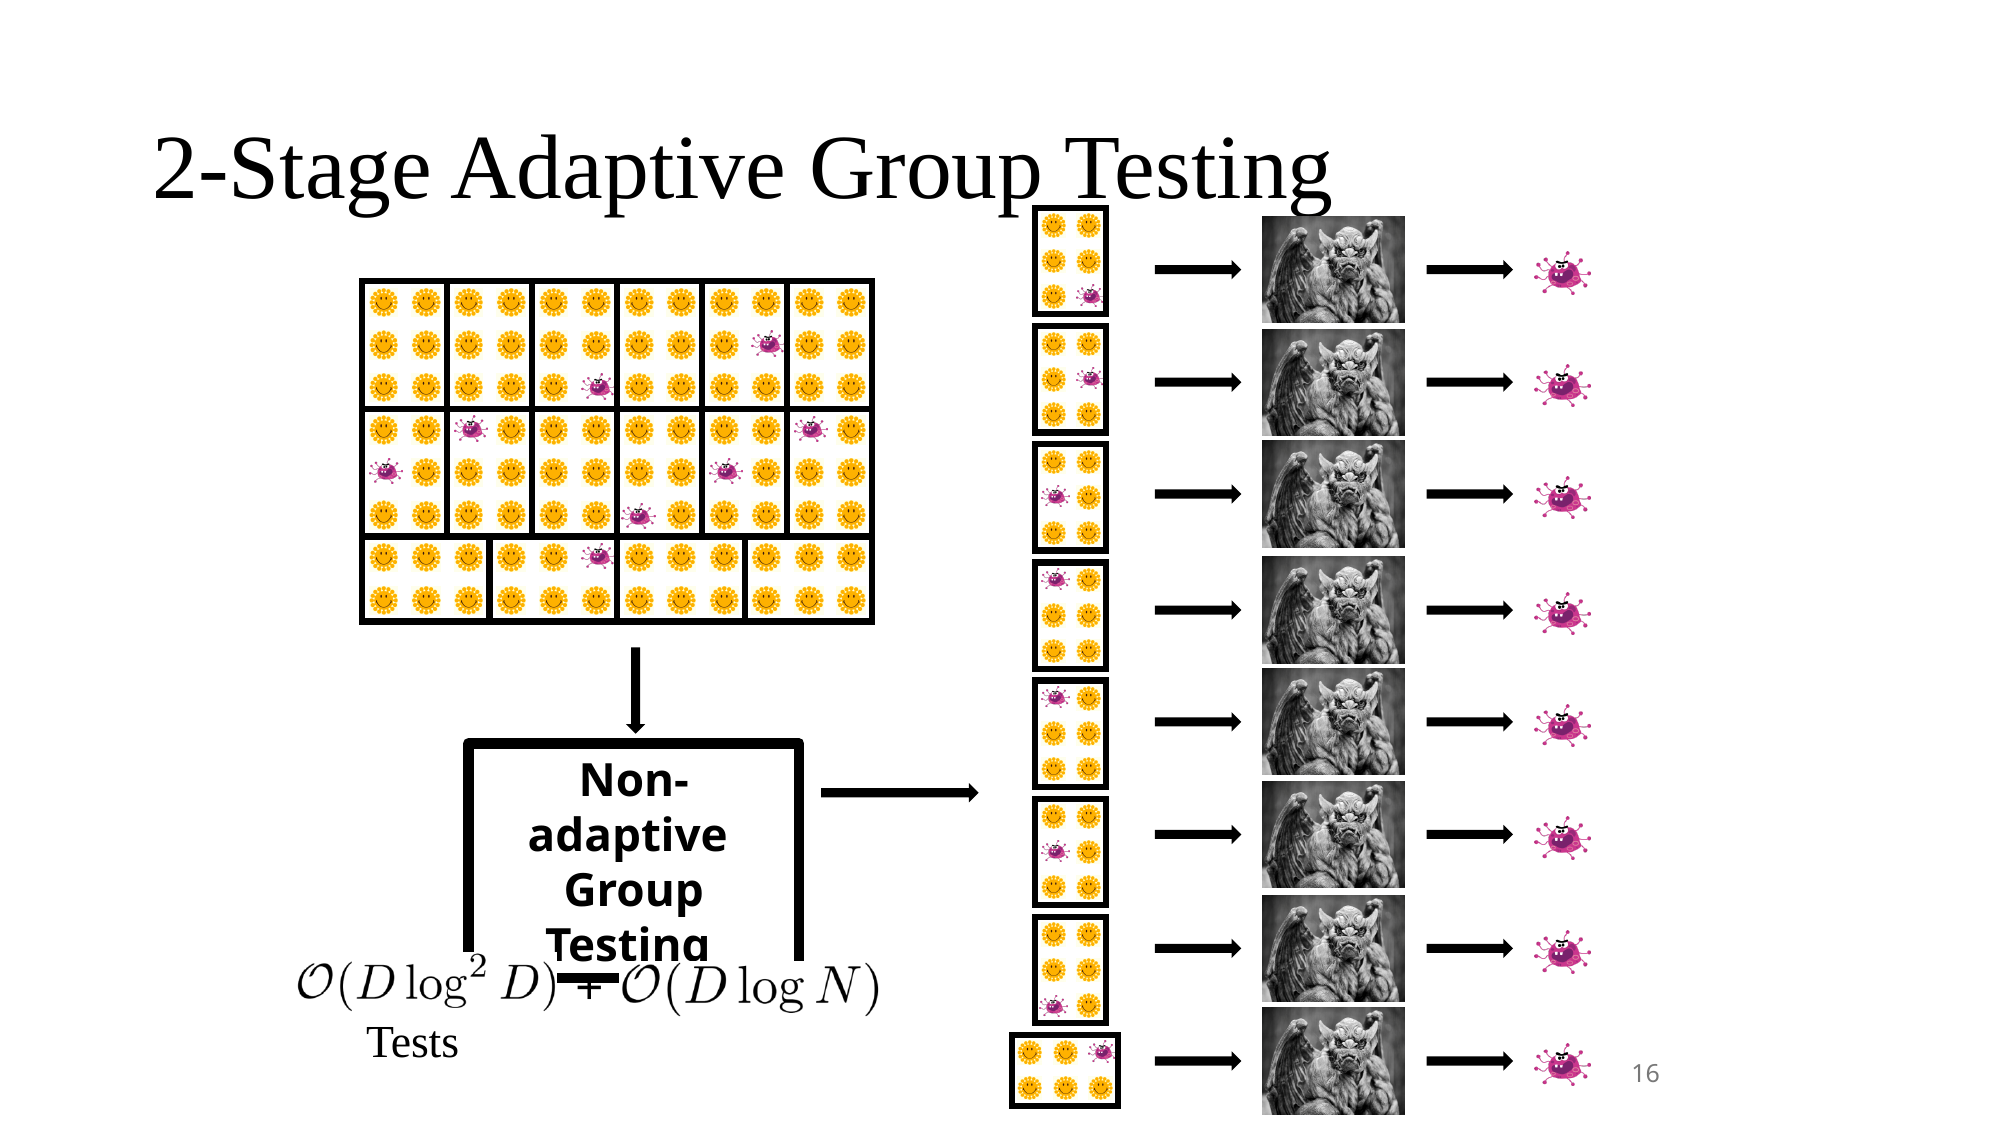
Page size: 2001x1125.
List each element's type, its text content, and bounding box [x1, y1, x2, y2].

title 2-Stage Adaptive Group Testing [137, 59, 1863, 278]
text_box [1155, 668, 1591, 776]
text_box + [560, 947, 619, 1022]
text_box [1034, 561, 1107, 670]
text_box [1155, 1007, 1591, 1115]
slide_number 16 [1591, 1042, 1675, 1103]
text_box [361, 280, 873, 623]
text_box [1155, 328, 1591, 436]
picture [290, 951, 558, 1013]
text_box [1155, 215, 1591, 324]
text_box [1155, 780, 1591, 889]
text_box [1034, 916, 1107, 1024]
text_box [1034, 680, 1107, 788]
text_box [625, 647, 646, 734]
text_box [821, 783, 979, 803]
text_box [1034, 798, 1107, 906]
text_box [1034, 207, 1107, 315]
text_box Non-adaptive Group Testing [468, 743, 800, 978]
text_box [1034, 443, 1107, 552]
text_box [1155, 894, 1591, 1003]
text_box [1155, 556, 1591, 664]
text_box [1155, 440, 1591, 548]
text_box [1011, 1034, 1119, 1107]
picture [618, 960, 880, 1018]
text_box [1034, 325, 1107, 433]
text_box Tests [351, 1013, 475, 1075]
